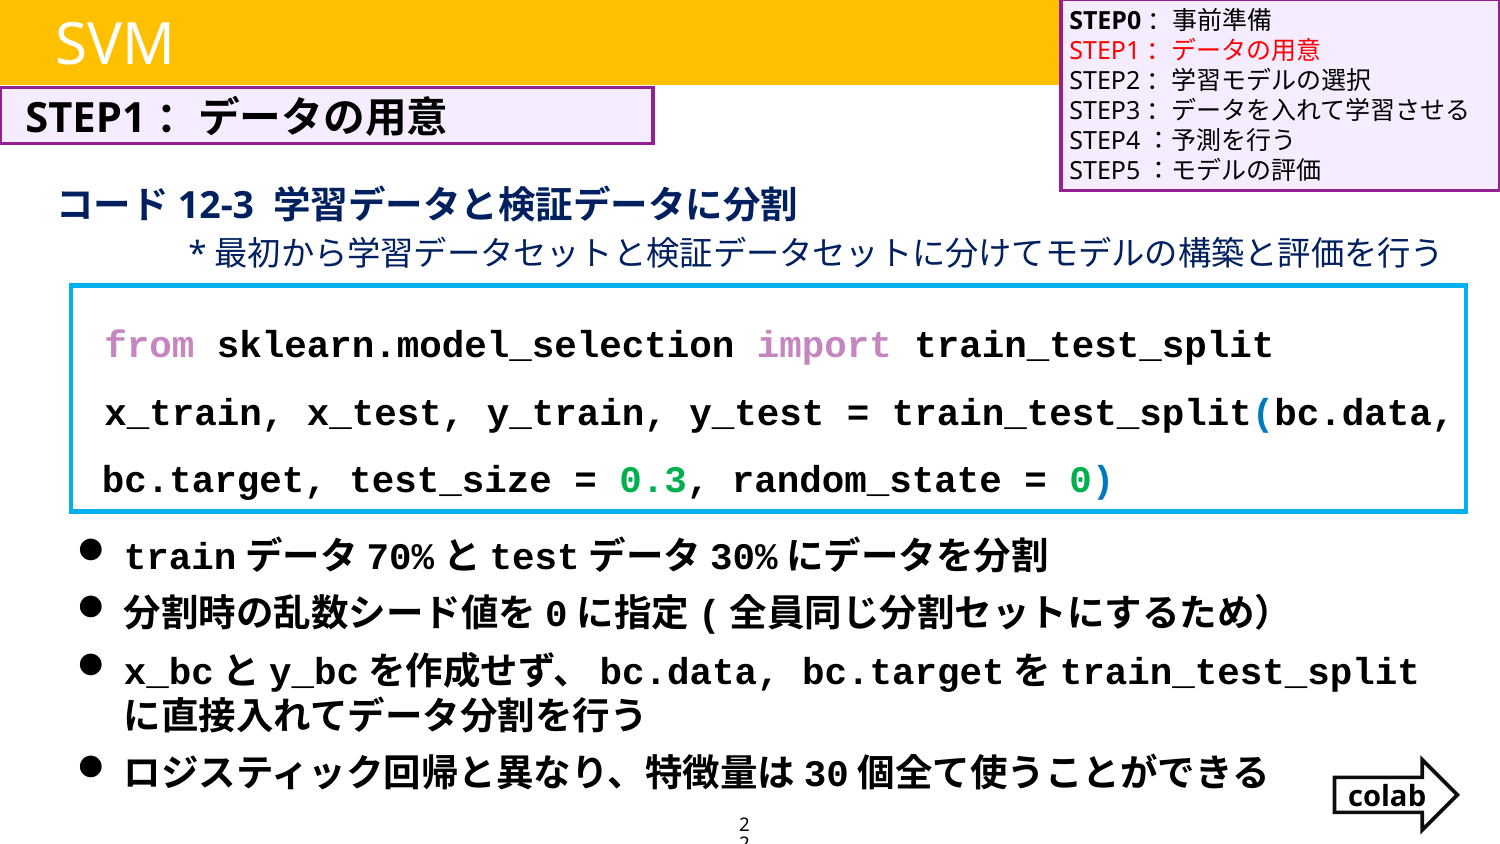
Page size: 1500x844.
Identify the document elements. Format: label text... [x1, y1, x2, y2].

text_box from sklearn.model_selection import train_test_split x_train, x_test, y_train, y_test = train_test_split(bc.data, bc.target, test_size = 0.3, random_state = 0) [70, 285, 1466, 512]
text_box *最初から学習データセットと検証データセットに分けてモデルの構築と評価を行う [185, 229, 1448, 276]
text_box コード12-3 学習データと検証データに分割 [19, 151, 1009, 234]
text_box SVM [52, 3, 179, 80]
text_box STEP0：事前準備 STEP1：データの用意 STEP2：学習モデルの選択 STEP3：データを入れて学習させる STEP4：予測を行う STEP5：モデルの評価 [1061, 0, 1500, 191]
text_box trainデータ70%とtestデータ30%にデータを分割 分割時の乱数シード値を0に指定(全員同じ分割セットにするため） x_bcとy_bcを作成せず、bc.data, bc.targetをtrain_test_splitに直接入れてデータ分割を行う ロジスティック回帰と異なり、特徴量は30個全て使うことができる [62, 524, 1458, 802]
text_box [0, 0, 1061, 85]
text_box colab [1334, 759, 1458, 830]
slide_number 22 [730, 804, 769, 844]
text_box STEP1：データの用意 [0, 87, 654, 144]
